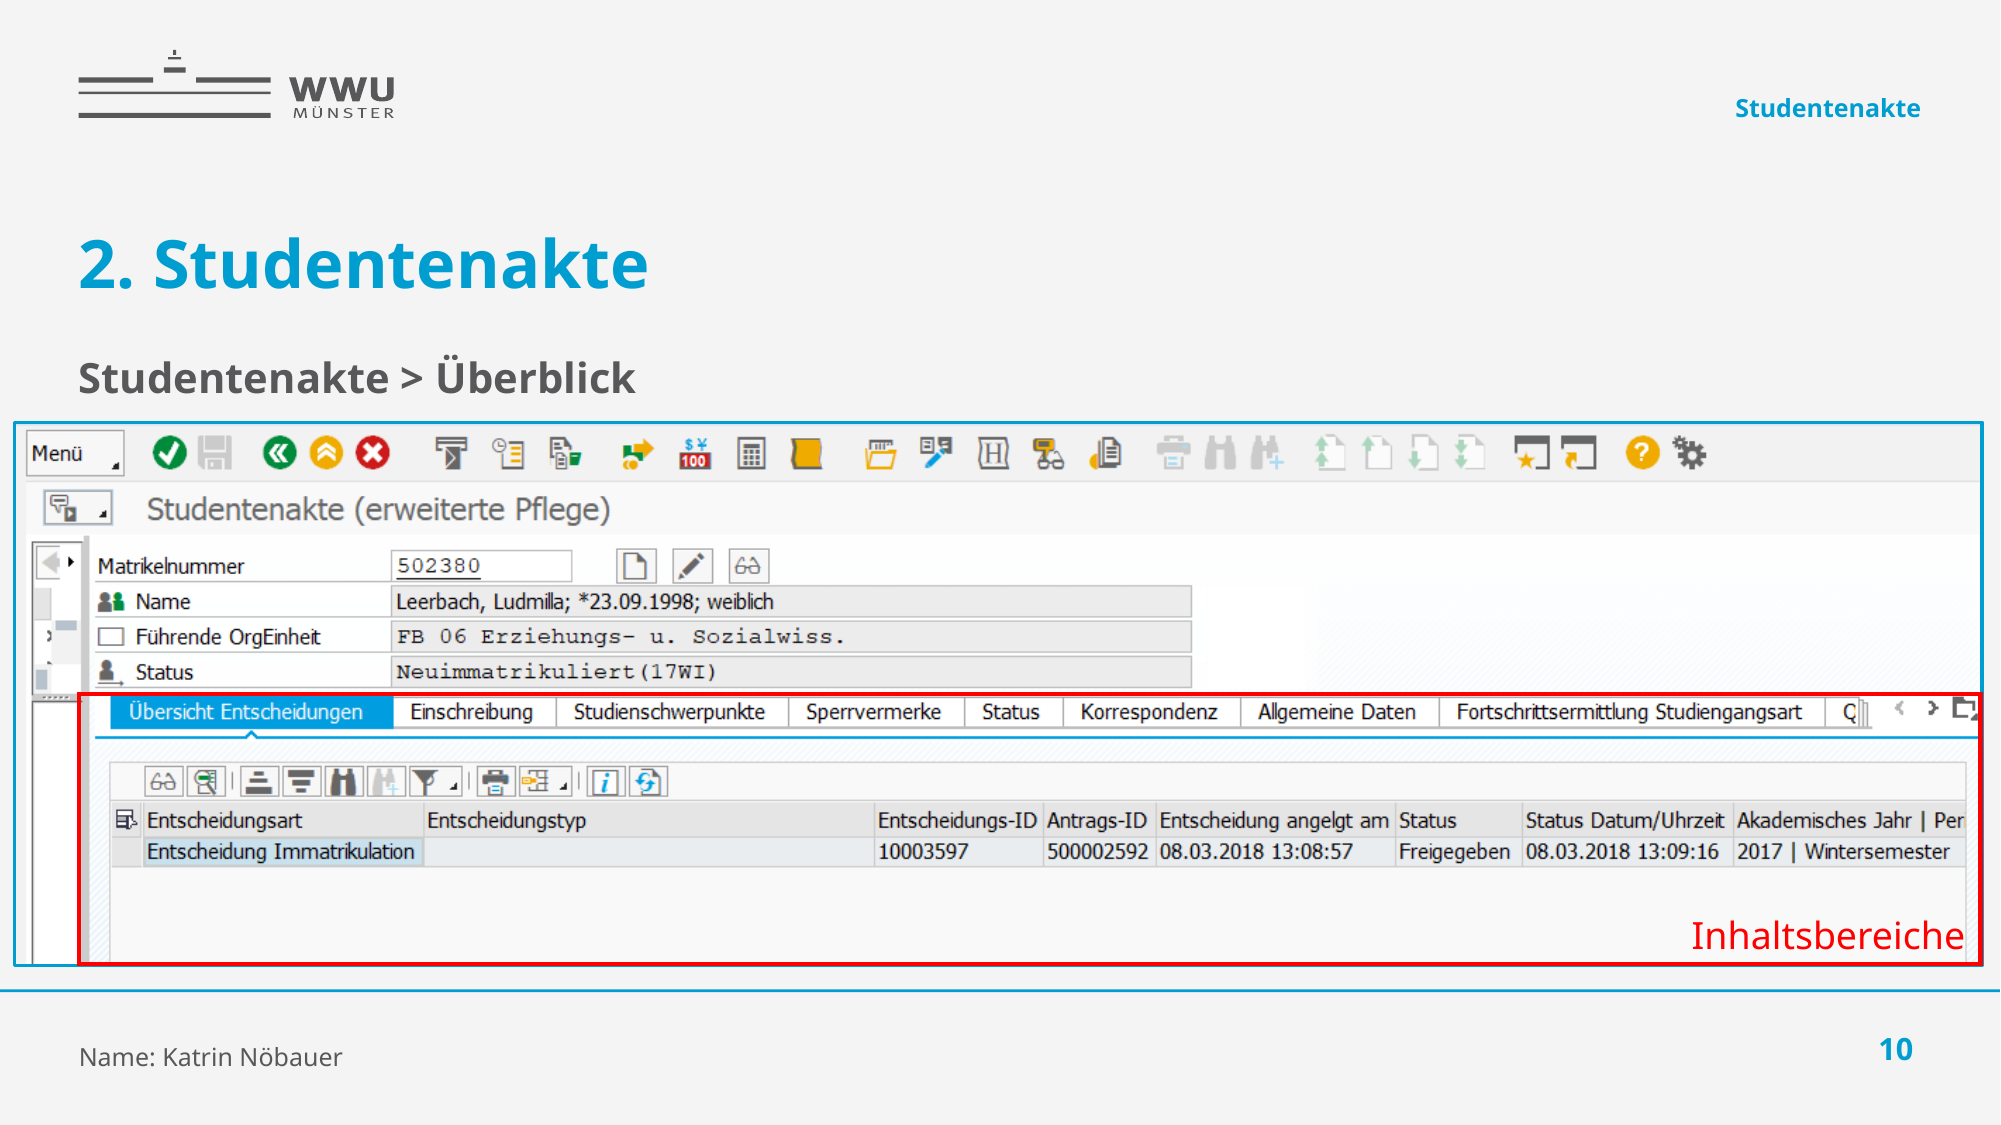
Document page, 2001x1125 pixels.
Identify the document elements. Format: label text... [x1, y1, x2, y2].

list Studentenakte > Überblick [78, 345, 1922, 423]
slide_number Studentenakte [787, 63, 1922, 123]
picture [17, 425, 1982, 965]
title 2. Studentenakte [78, 221, 1922, 316]
slide_number 10 [1763, 1012, 1922, 1072]
footer Name: Katrin Nöbauer [78, 1012, 1213, 1072]
